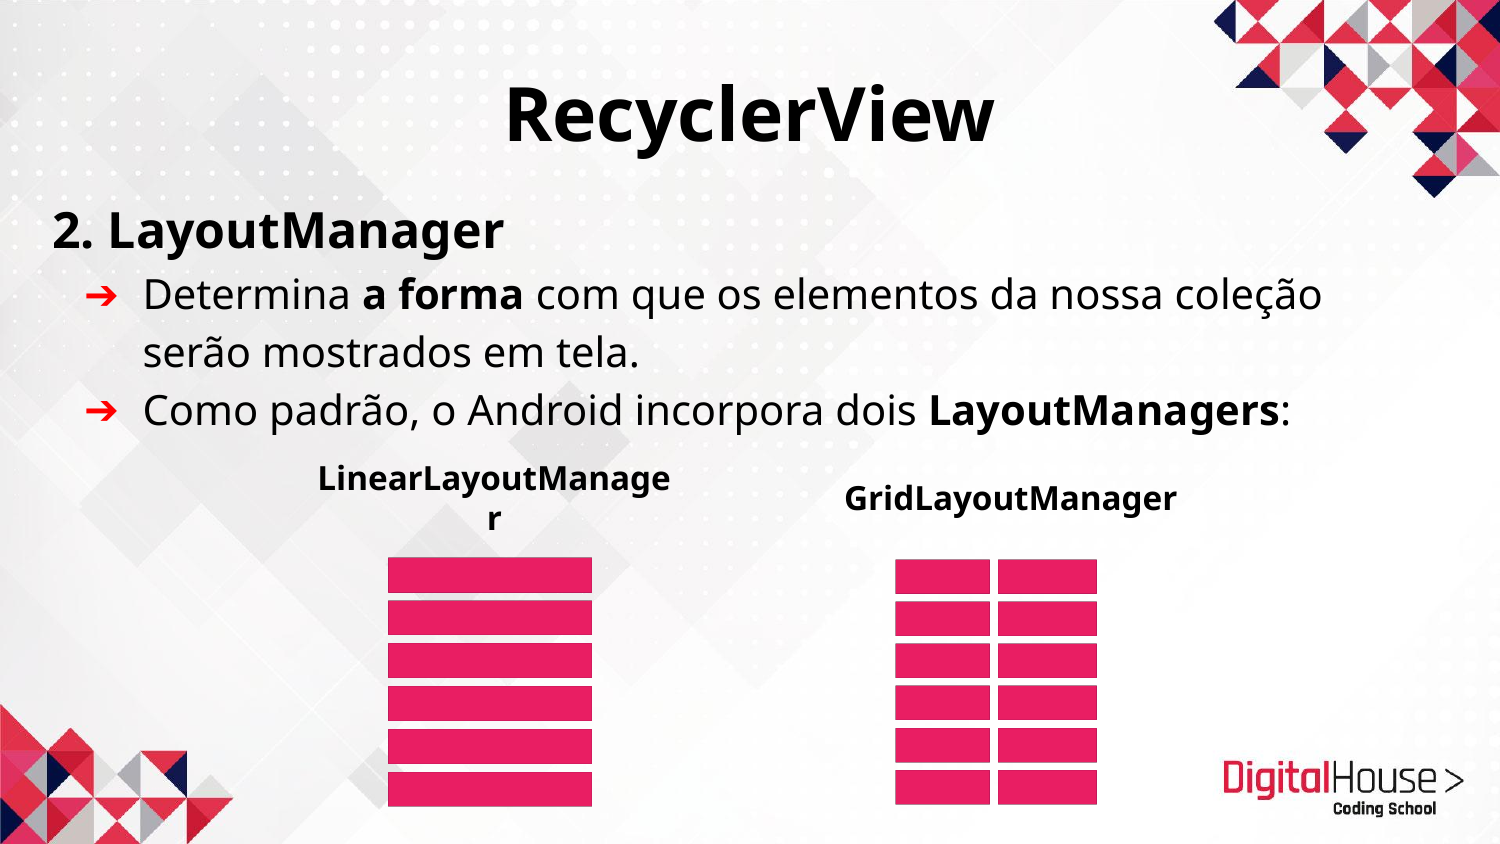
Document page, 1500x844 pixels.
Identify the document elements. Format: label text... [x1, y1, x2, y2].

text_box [300, 444, 1200, 812]
text_box RecyclerView [449, 62, 1051, 147]
text_box Determina a forma com que os elementos da nossa coleção serão mostrados em tela. Como padrão, o Android incorpora dois LayoutManagers: [52, 245, 1440, 470]
picture [0, 0, 1500, 844]
text_box 2. LayoutManager [37, 181, 873, 266]
